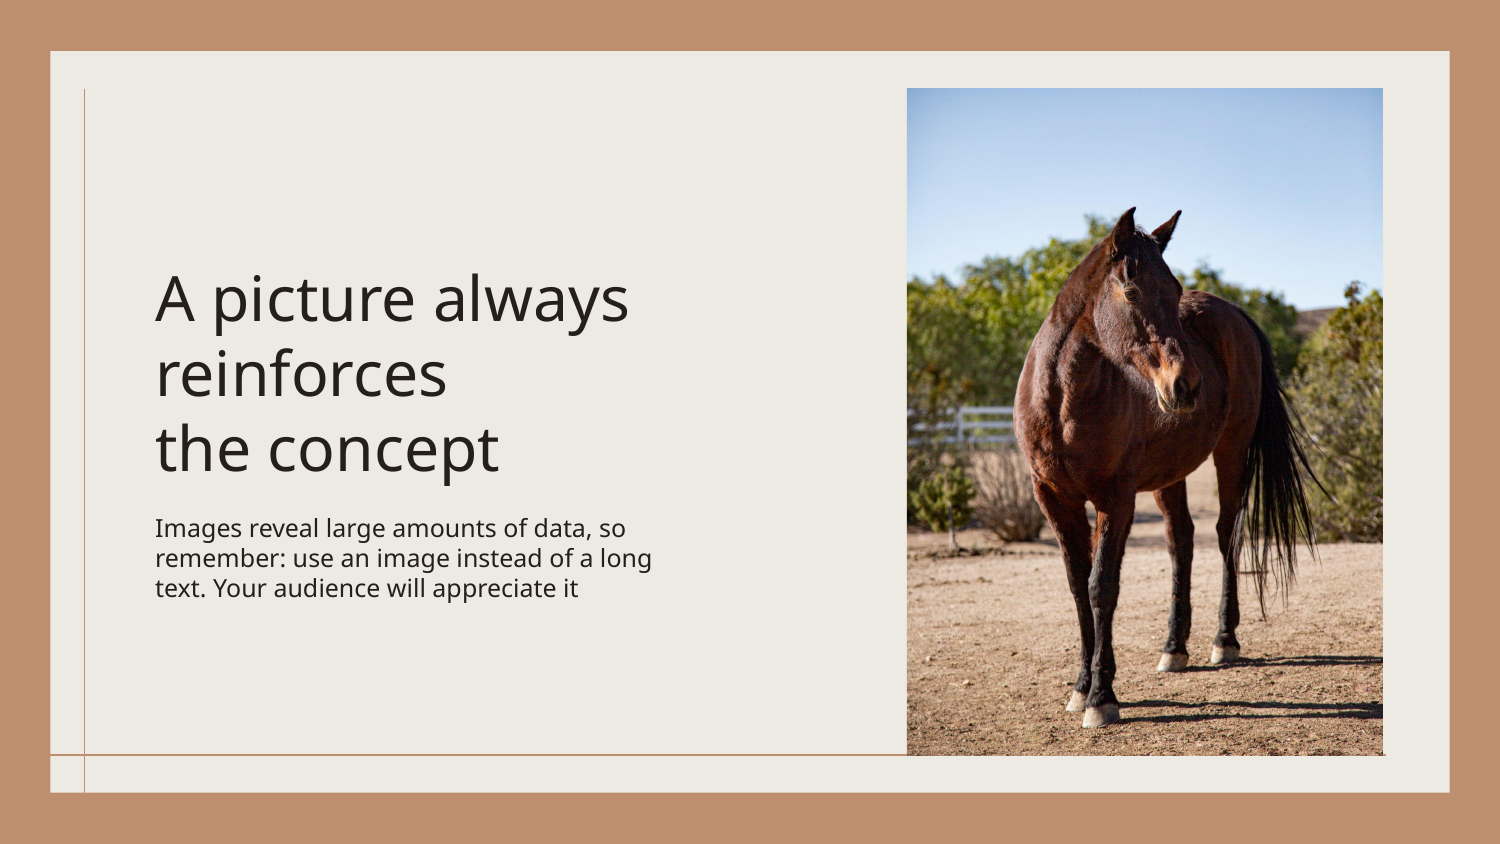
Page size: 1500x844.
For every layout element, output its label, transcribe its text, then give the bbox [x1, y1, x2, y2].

subtitle Images reveal large amounts of data, so remember: use an image instead of a long text. Your audience will appreciate it [140, 497, 718, 617]
picture [906, 88, 1384, 756]
title A picture always reinforces the concept [140, 226, 718, 497]
